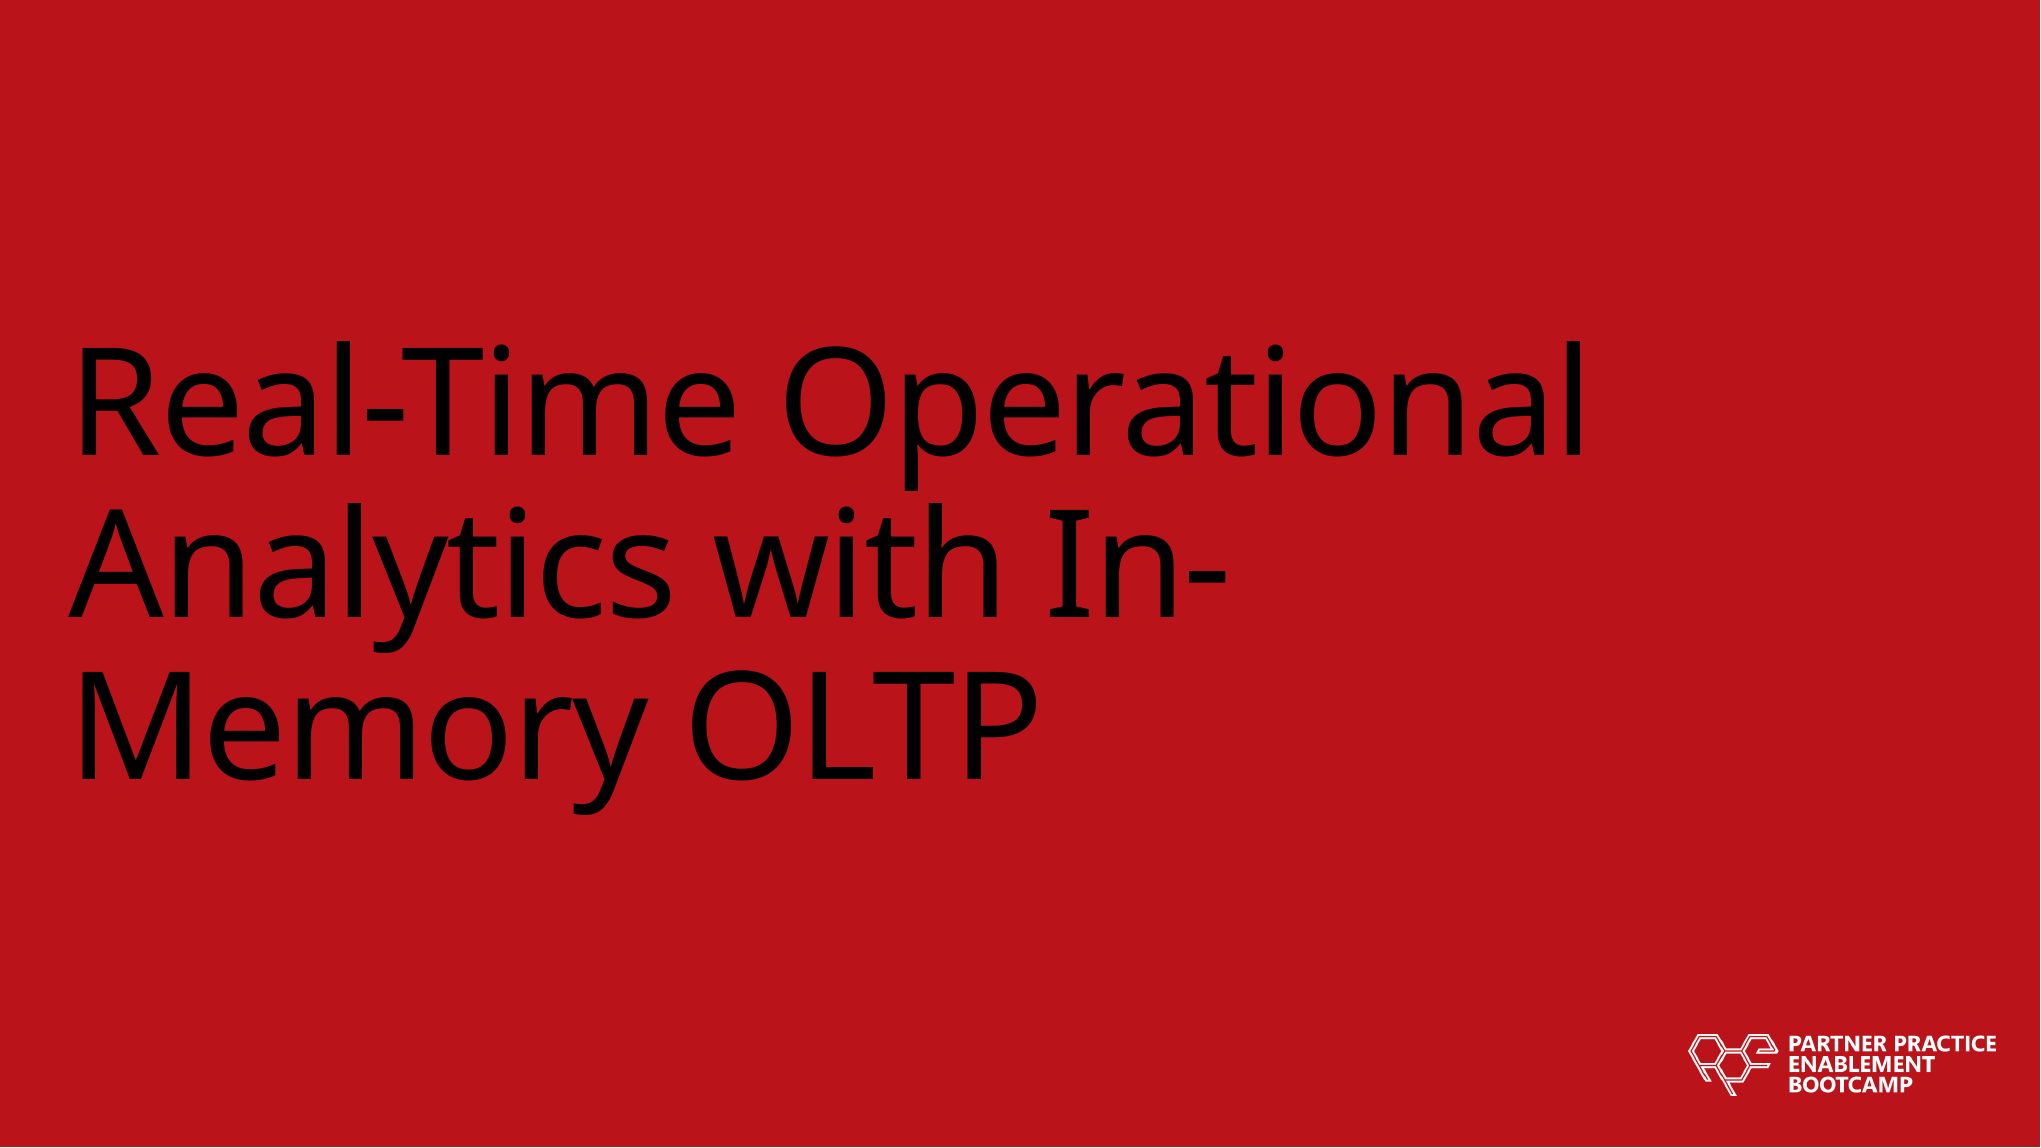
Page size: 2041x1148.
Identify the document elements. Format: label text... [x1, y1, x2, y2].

title Real-Time Operational Analytics with In-Memory OLTP [45, 310, 1791, 612]
picture [1687, 1031, 1996, 1099]
